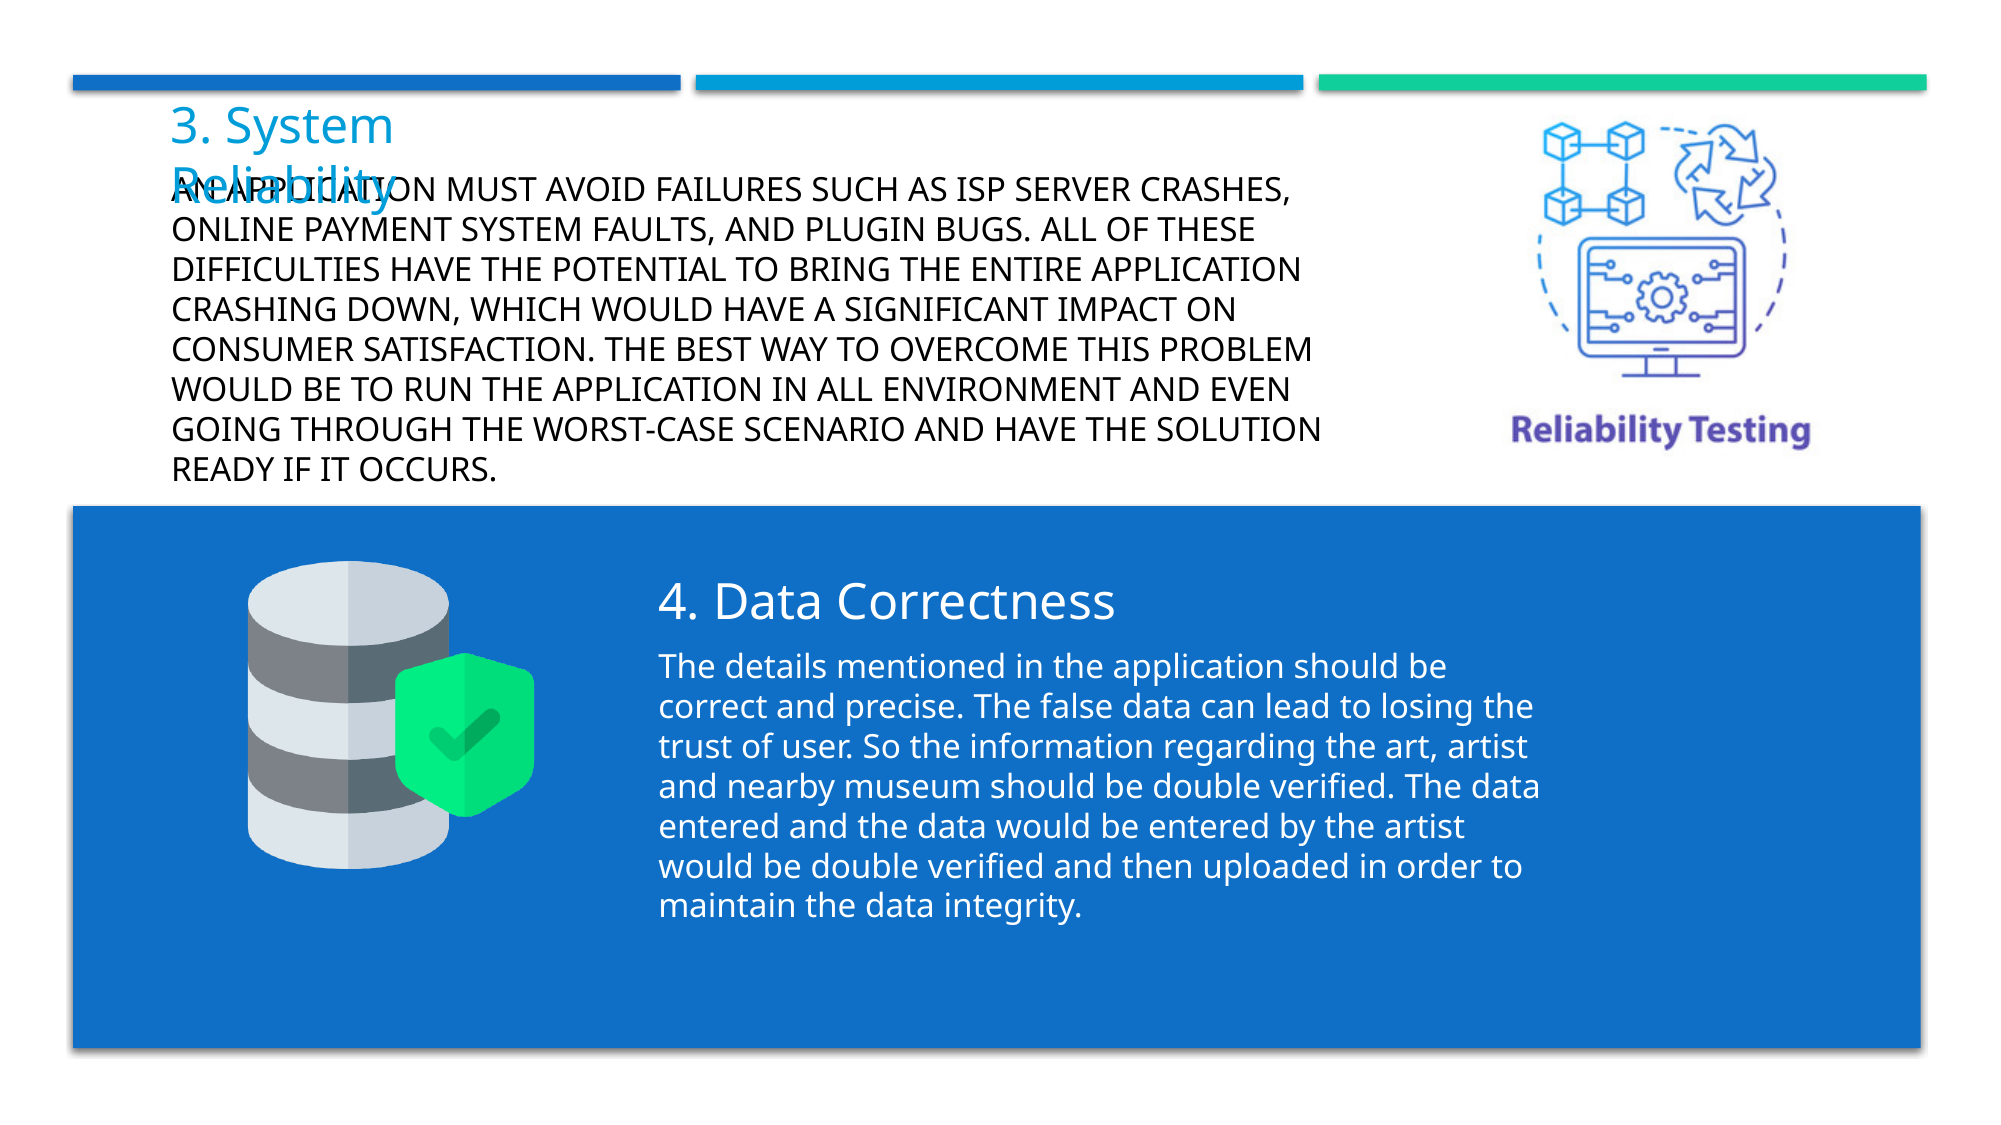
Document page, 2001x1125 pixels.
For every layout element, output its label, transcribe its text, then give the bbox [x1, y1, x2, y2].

text_box The details mentioned in the application should be correct and precise. The false data can lead to losing the trust of user. So the information regarding the art, artist and nearby museum should be double verified. The data entered and the data would be entered by the artist would be double verified and then uploaded in order to maintain the data integrity. [643, 637, 1578, 942]
text_box 3. System Reliability [155, 86, 617, 221]
picture [236, 561, 545, 870]
text_box 4. Data Correctness [643, 561, 2000, 637]
picture [1478, 103, 1845, 469]
subtitle An application must avoid failures such as ISP server crashes, online payment system faults, and plugin bugs. All of these difficulties have the potential to bring the entire application crashing down, which would have a significant impact on consumer satisfaction. The best way to overcome this problem would be to run the application in all environment and even going through the worst-case scenario and have the solution ready if it occurs. [155, 160, 1376, 488]
